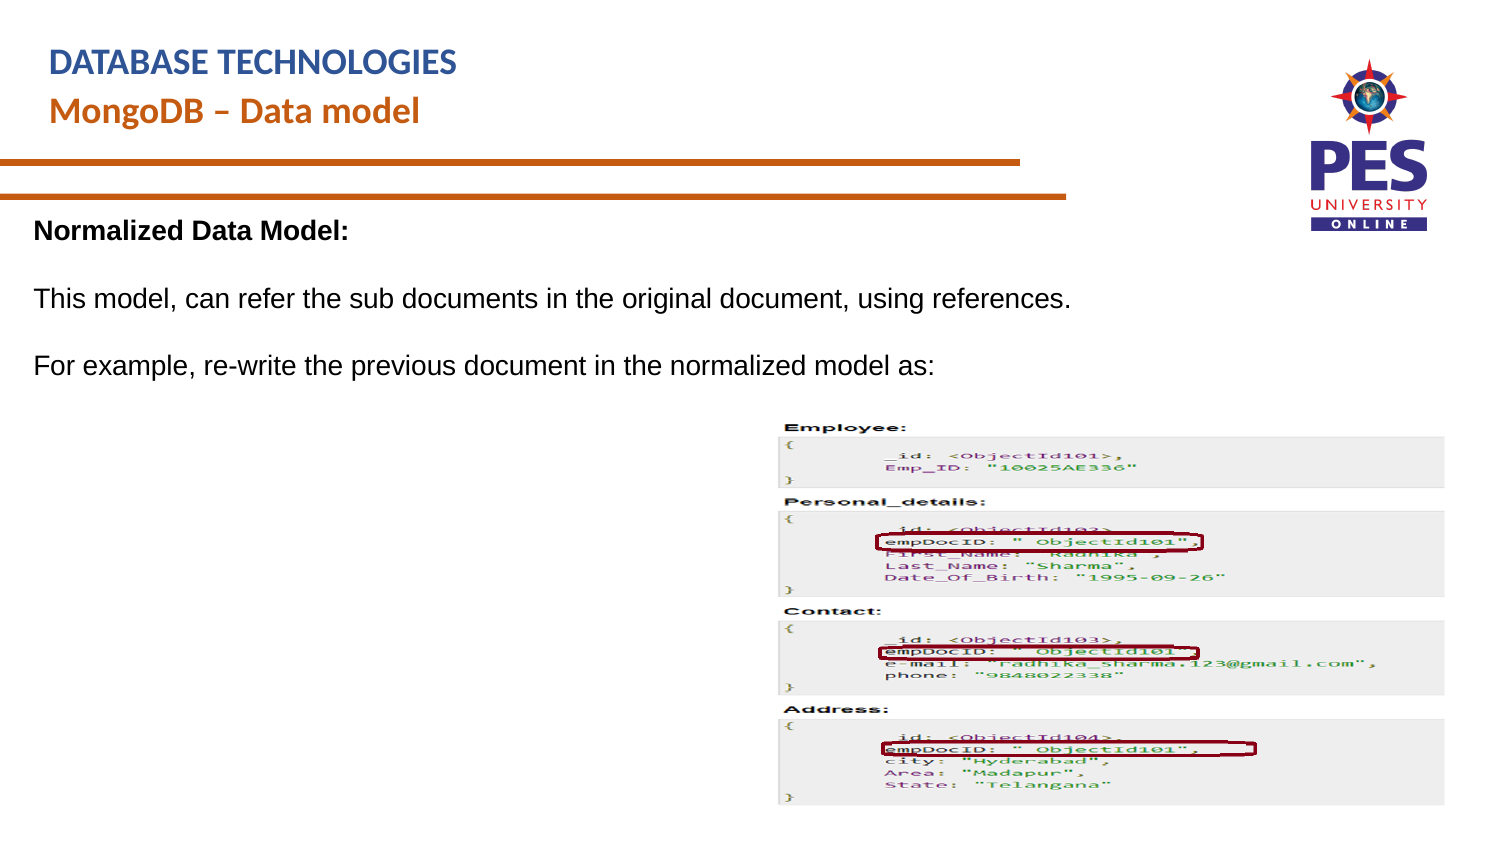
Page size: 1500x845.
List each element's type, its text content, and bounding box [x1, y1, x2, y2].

text_box DATABASE TECHNOLOGIES [37, 31, 960, 88]
text_box MongoDB – Data model [37, 80, 1022, 137]
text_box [462, 281, 468, 293]
text_box Normalized Data Model: This model, can refer the sub documents in the original document, using references. For example, re-write the previous document in the normalized model as: [22, 206, 1227, 488]
picture [1311, 58, 1427, 231]
picture [772, 422, 1445, 808]
